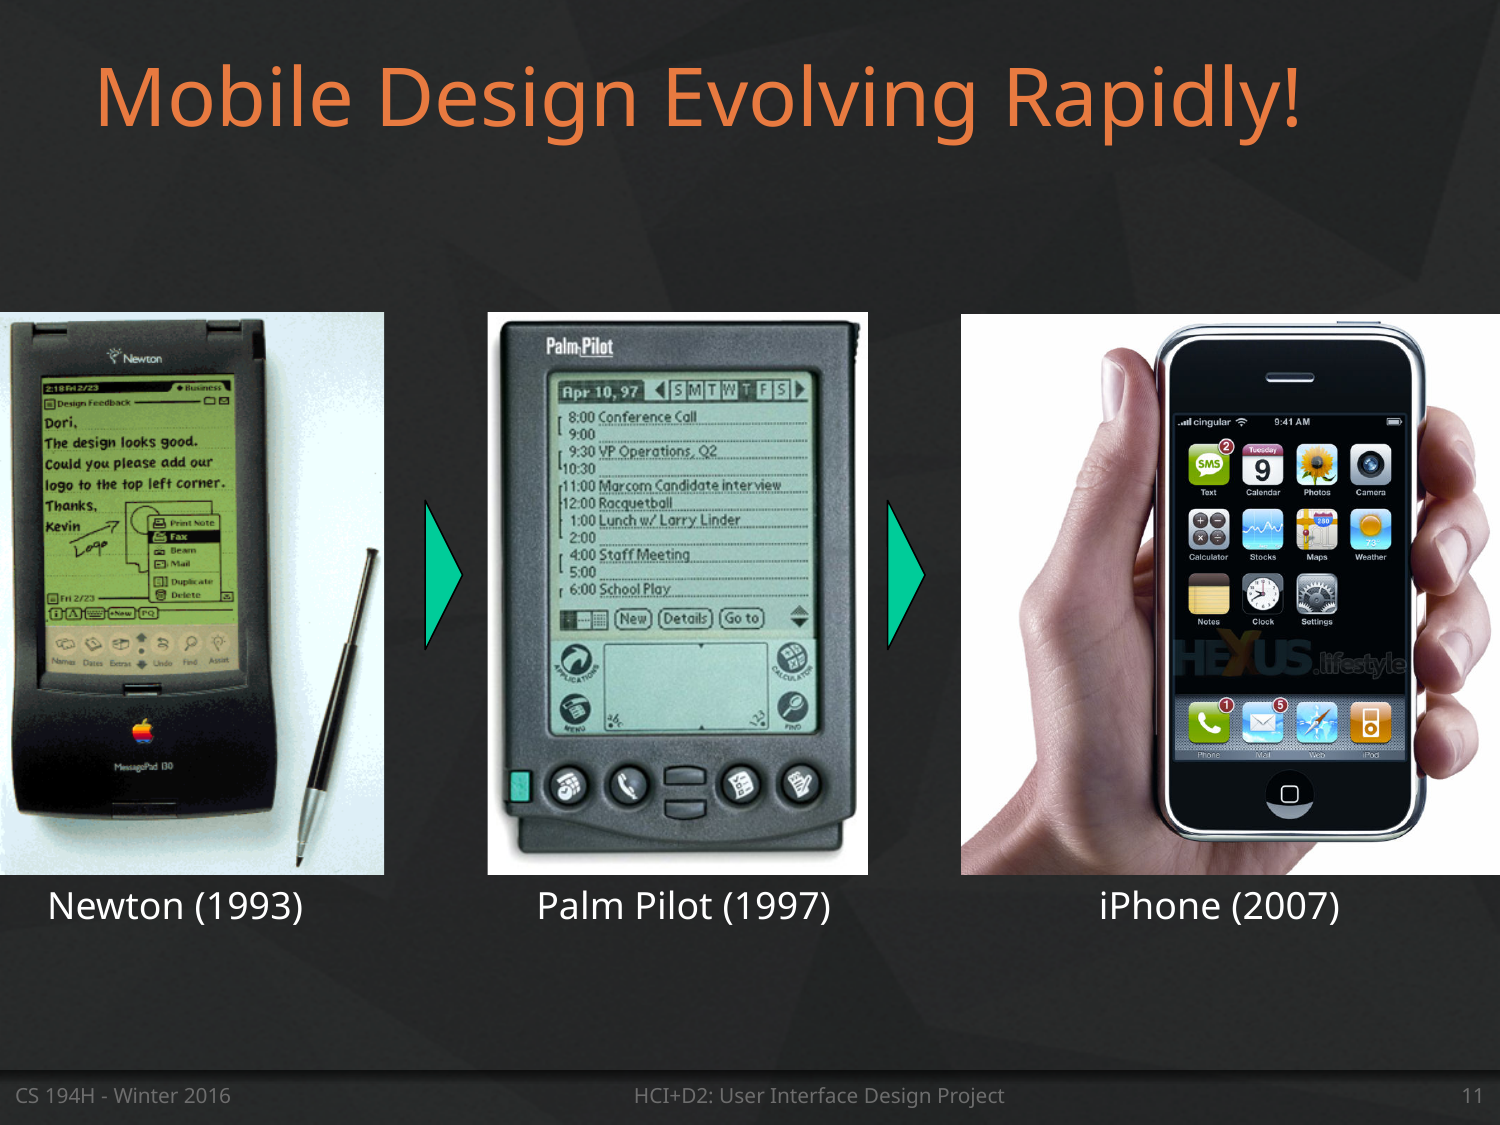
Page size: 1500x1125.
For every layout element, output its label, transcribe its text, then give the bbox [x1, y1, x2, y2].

text_box iPhone (2007) [1083, 883, 1355, 935]
title Mobile Design Evolving Rapidly! [78, 0, 1500, 188]
text_box Palm Pilot (1997) [521, 885, 846, 935]
footer HCI+D2: User Interface Design Project [312, 1074, 1336, 1125]
text_box [887, 499, 926, 650]
slide_number 11 [1336, 1074, 1500, 1125]
text_box Newton (1993) [32, 885, 319, 935]
text_box [425, 499, 463, 650]
picture [0, 0, 1500, 1074]
slide_number CS 194H - Winter 2016 [0, 1074, 312, 1125]
